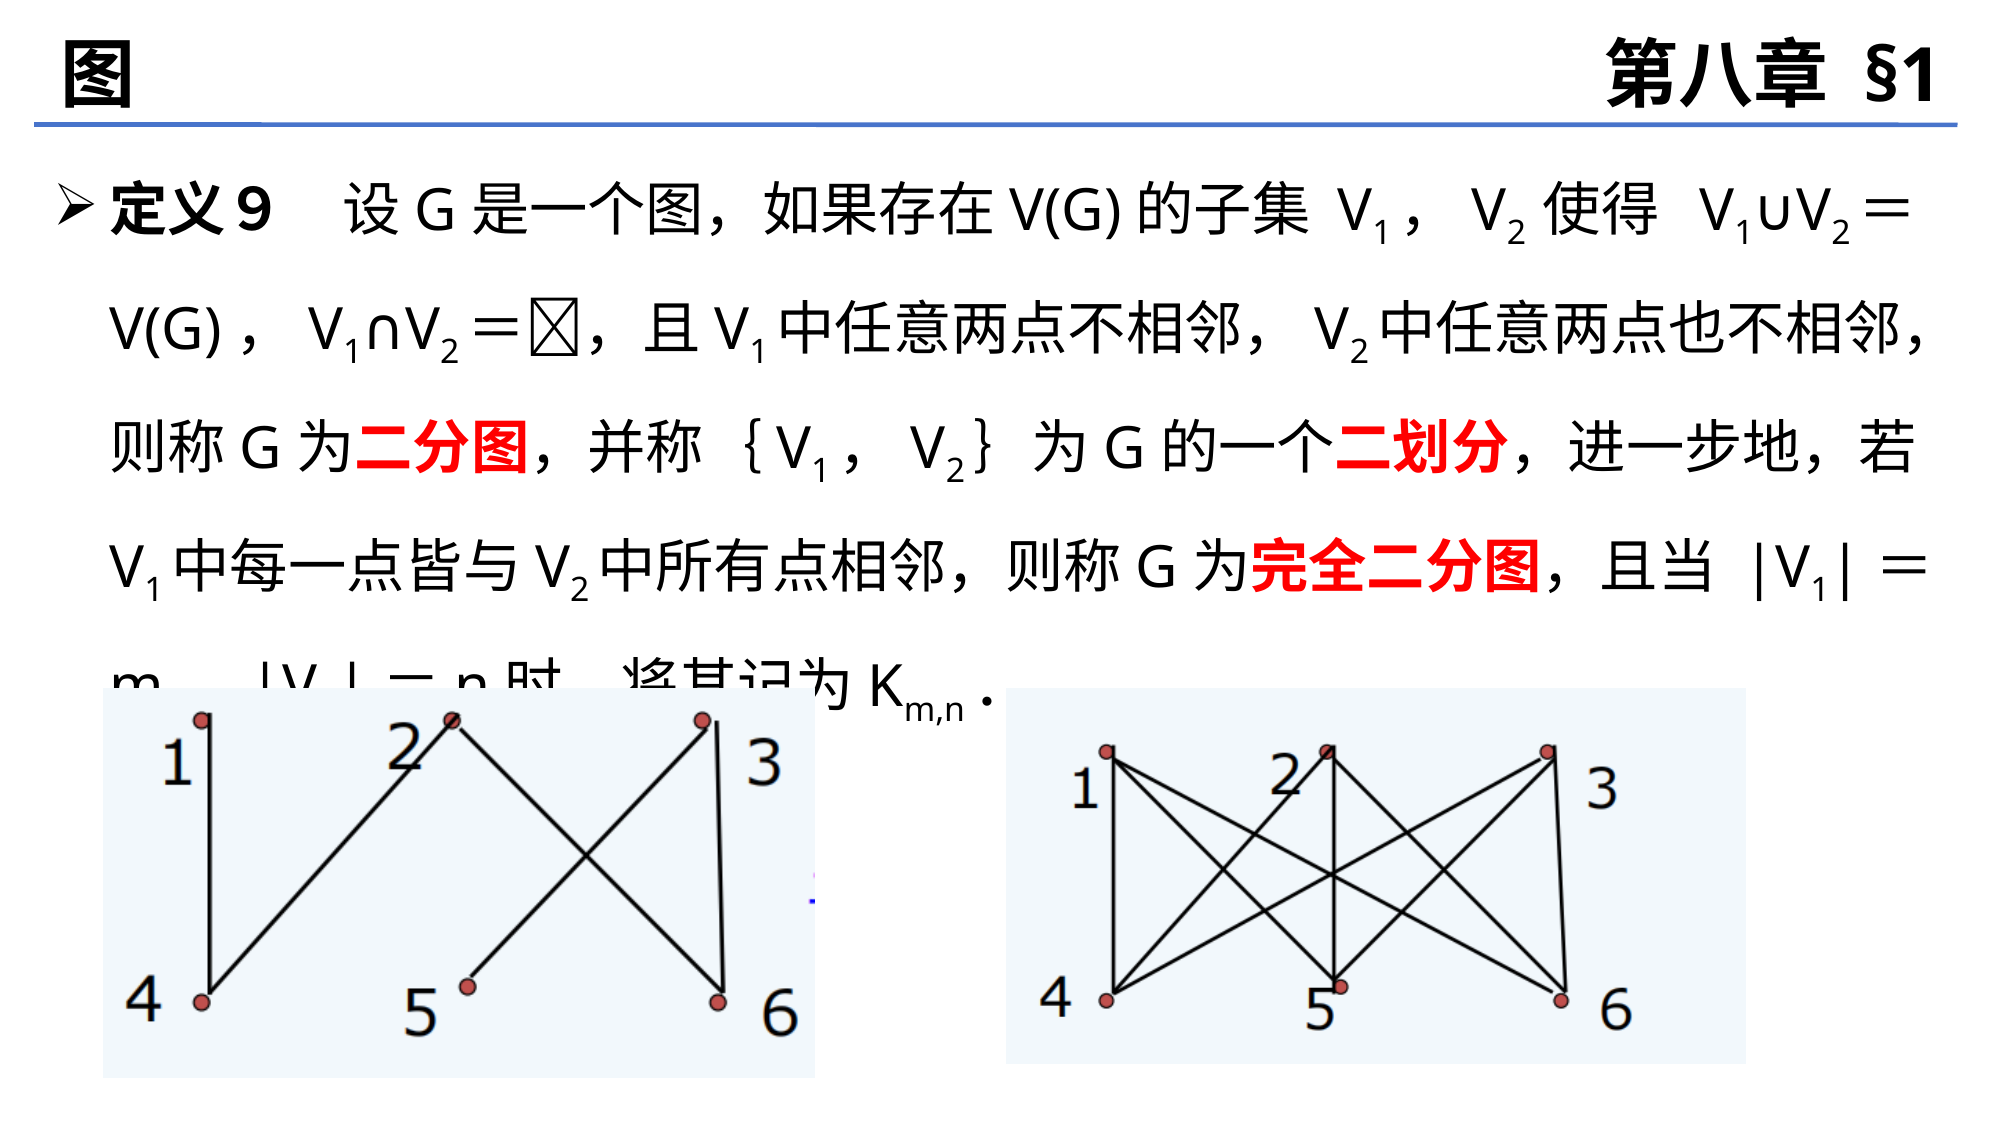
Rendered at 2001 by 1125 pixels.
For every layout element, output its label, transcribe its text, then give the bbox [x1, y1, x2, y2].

text_box 定义９ 设G是一个图，如果存在V(G)的子集 V1，V2 使得 V1∪V2＝V(G)，V1∩V2＝，且V1中任意两点不相邻，V2中任意两点也不相邻，则称G为二分图，并称｛V1，V2｝为G的一个二划分，进一步地，若V1中每一点皆与V2中所有点相邻，则称G为完全二分图，且当 |V1|＝m，|V2|＝n时，将其记为Km,n． [38, 126, 1951, 1065]
picture [1005, 688, 1746, 1064]
picture [103, 688, 816, 1079]
text_box 图 [46, 18, 932, 124]
text_box 第八章 §1 [1576, 19, 1958, 124]
